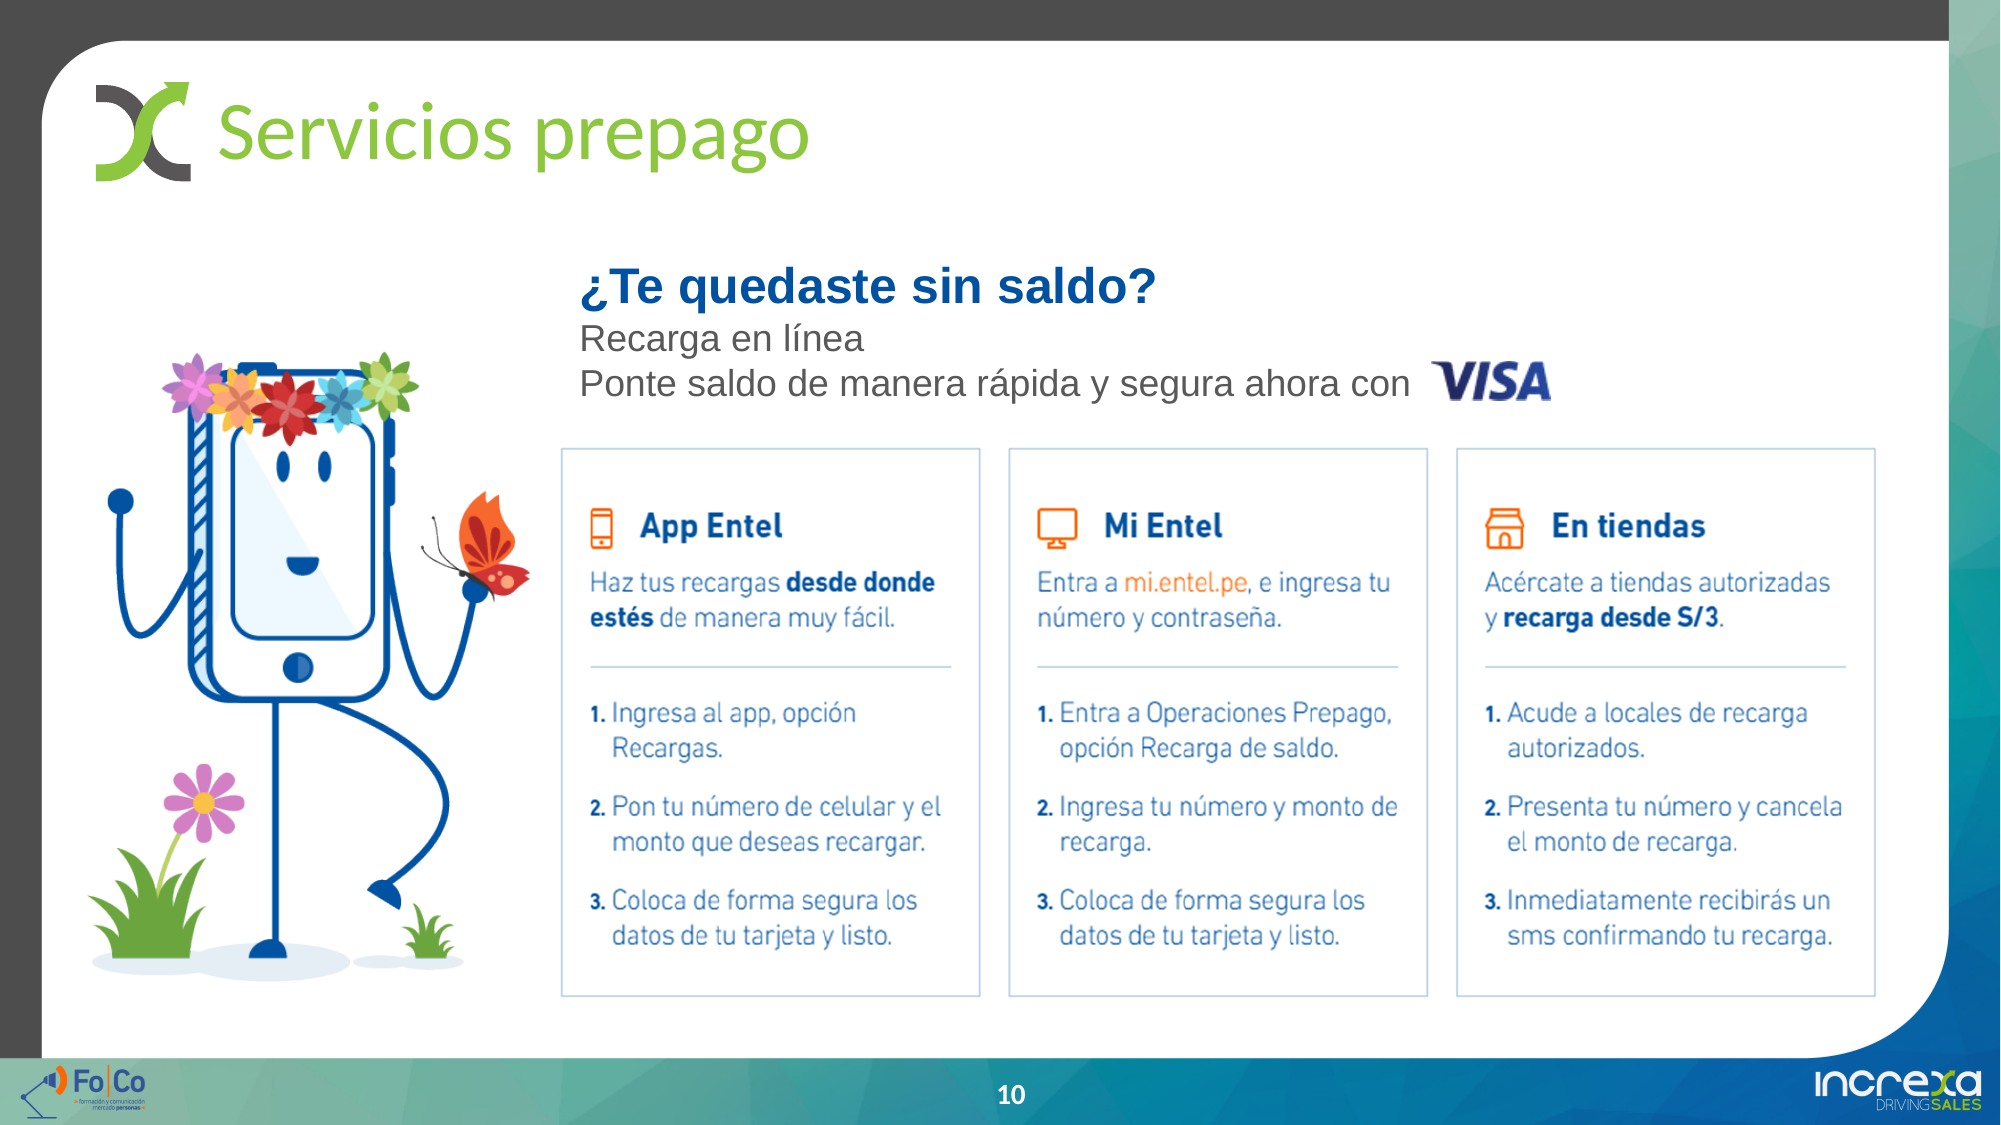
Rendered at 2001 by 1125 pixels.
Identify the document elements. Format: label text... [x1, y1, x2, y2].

title Servicios prepago [202, 75, 1928, 191]
picture [0, 0, 2001, 1125]
slide_number 10 [955, 1062, 1041, 1123]
text_box ¿Te quedaste sin saldo? Recarga en línea Ponte saldo de manera rápida y segura ahora con [579, 246, 1879, 411]
